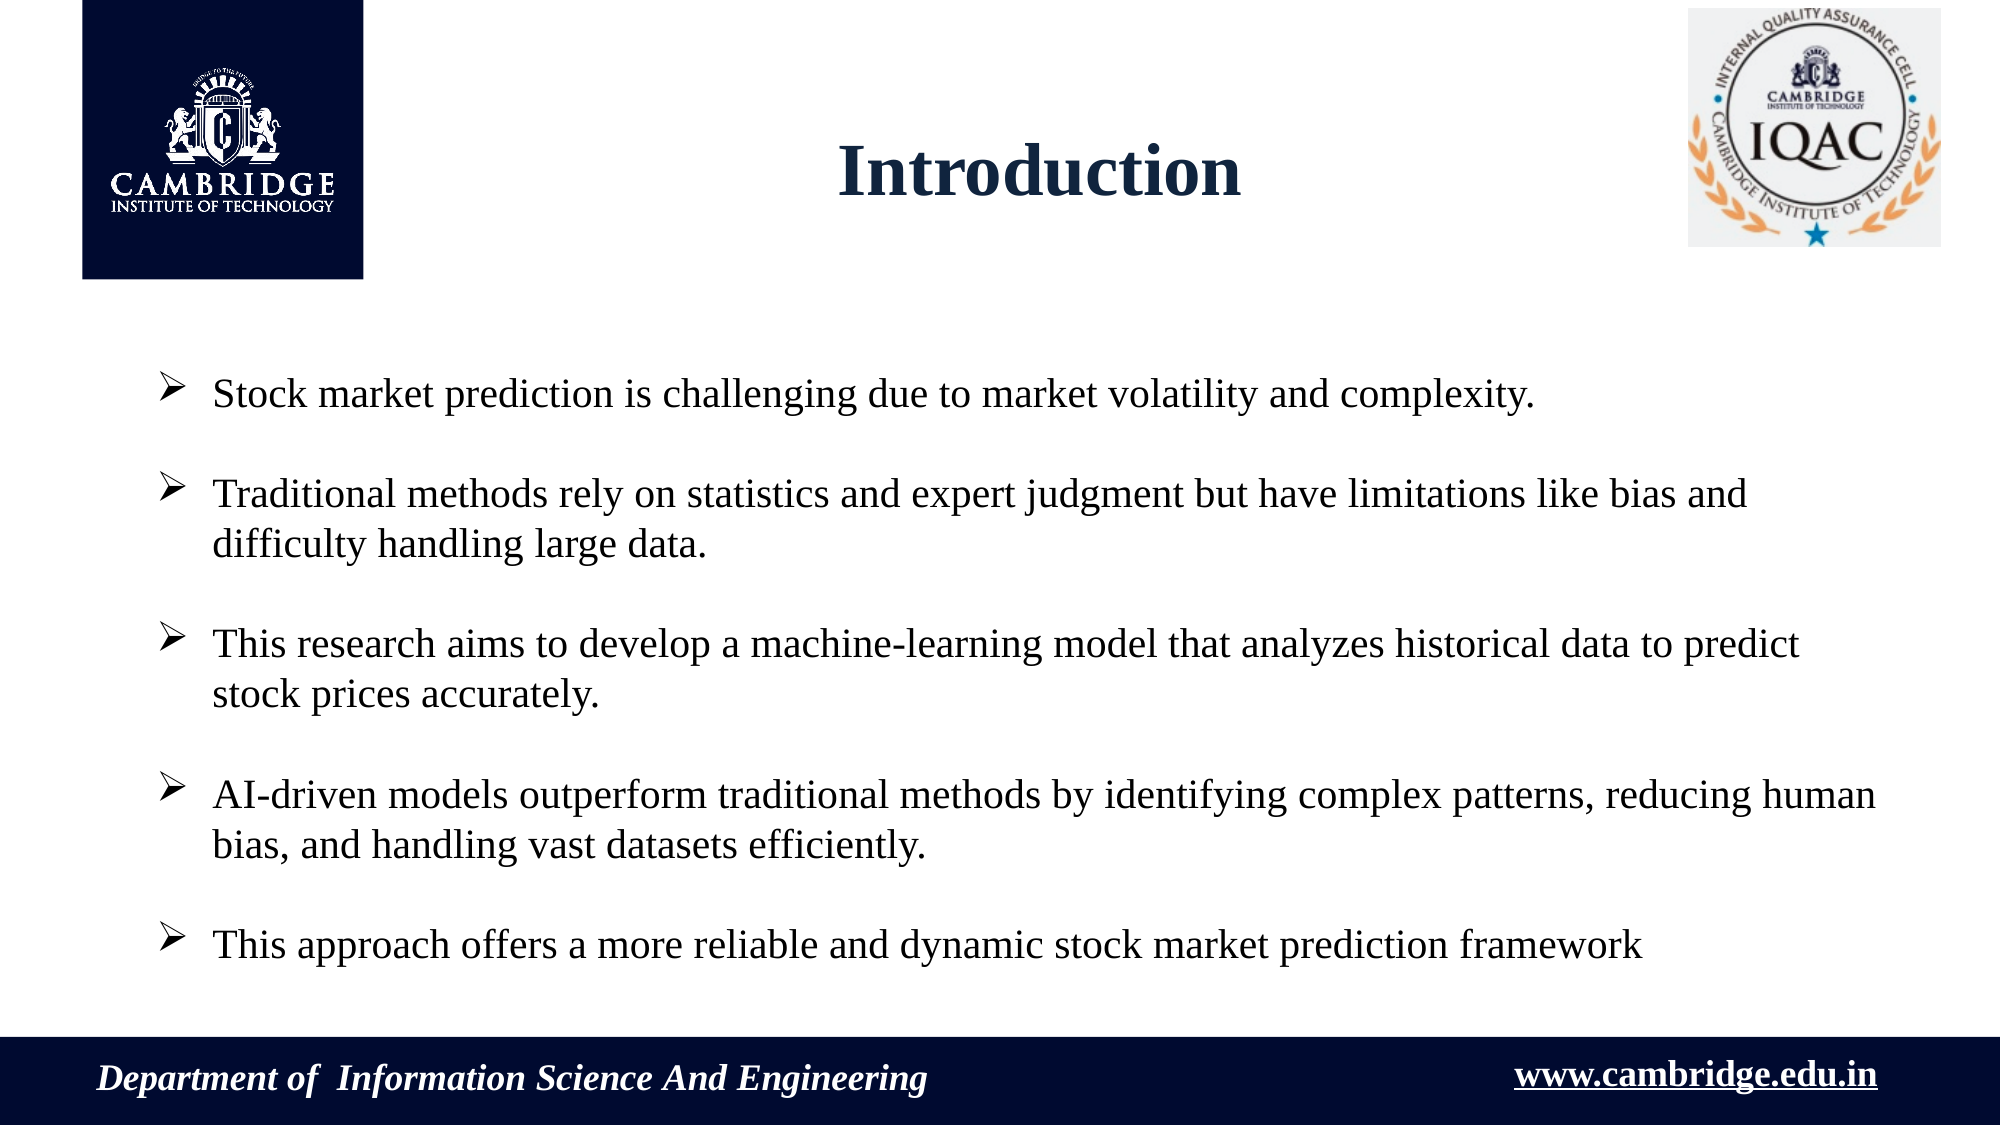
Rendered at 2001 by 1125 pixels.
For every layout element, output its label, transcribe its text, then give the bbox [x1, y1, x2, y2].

picture [1688, 8, 1941, 248]
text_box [82, 0, 364, 280]
text_box Department of Information Science And Engineering [94, 1050, 935, 1098]
text_box Stock market prediction is challenging due to market volatility and complexity. Traditional methods rely on statistics and expert judgment but have limitations like bias and difficulty handling large data. This research aims to develop a machine-learning model that analyzes historical data to predict stock prices accurately. AI-driven models outperform traditional methods by identifying complex patterns, reducing human bias, and handling vast datasets efficiently. This approach offers a more reliable and dynamic stock market prediction framework [141, 358, 1906, 974]
text_box [0, 1036, 2000, 1125]
text_box www.cambridge.edu.in [1512, 1046, 1885, 1094]
title Introduction [357, 118, 1740, 309]
